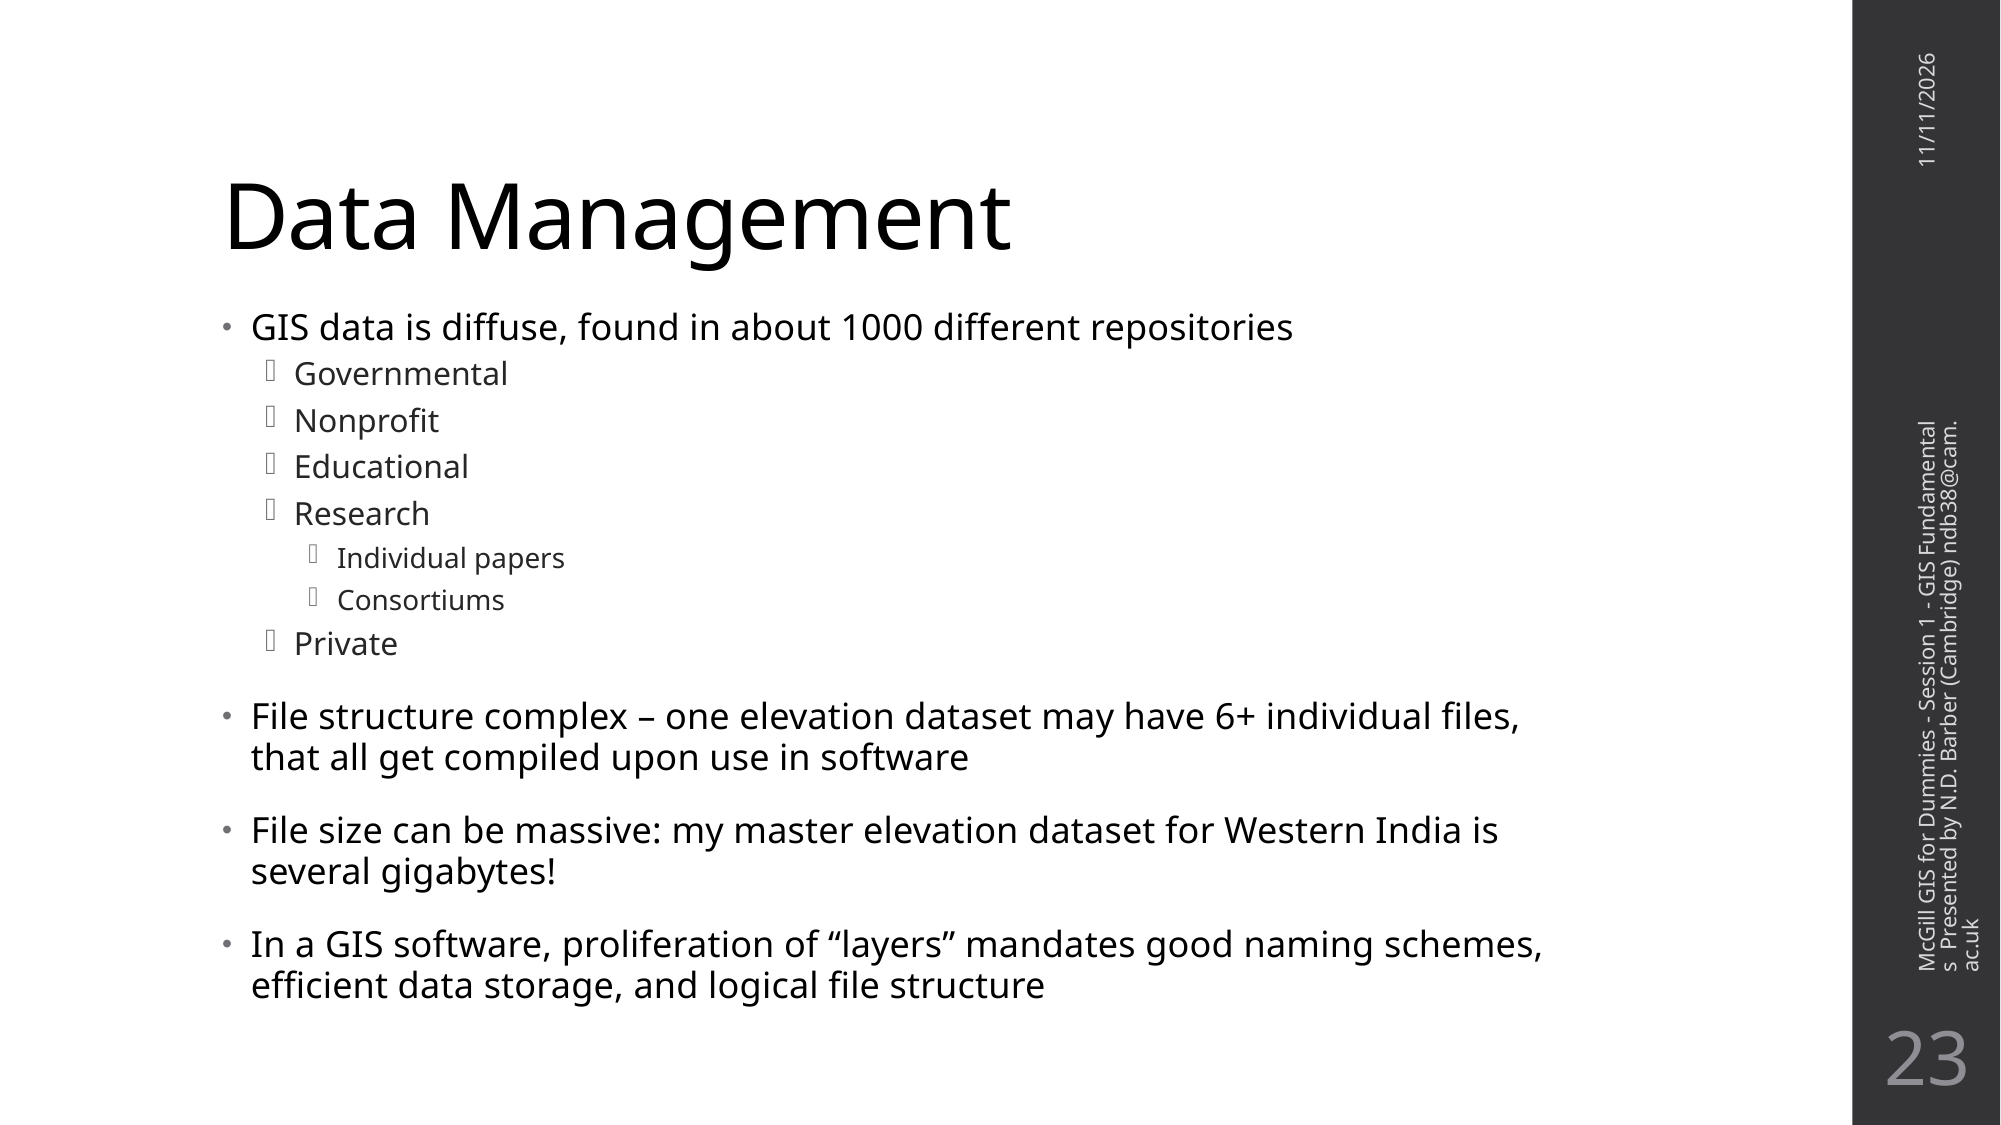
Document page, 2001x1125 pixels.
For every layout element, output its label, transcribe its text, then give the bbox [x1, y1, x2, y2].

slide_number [1897, 37, 1958, 351]
slide_number 22 [1852, 1012, 2000, 1110]
list GIS data is diffuse, found in about 1000 different repositories Governmental Nonprofit Educational Research Individual papers Consortiums Private File structure complex – one elevation dataset may have 6+ individual files, that all get compiled upon use in software File size can be massive: my master elevation dataset for Western India is several gigabytes! In a GIS software, proliferation of “layers” mandates good naming schemes, efficient data storage, and logical file structure [206, 299, 1617, 1014]
title Data Management [206, 60, 1797, 278]
footer McGill GIS for Dummies - Session 1 - GIS Fundamentals Presented by N.D. Barber (Cambridge) ndb38@cam.ac.uk [1897, 400, 1958, 988]
